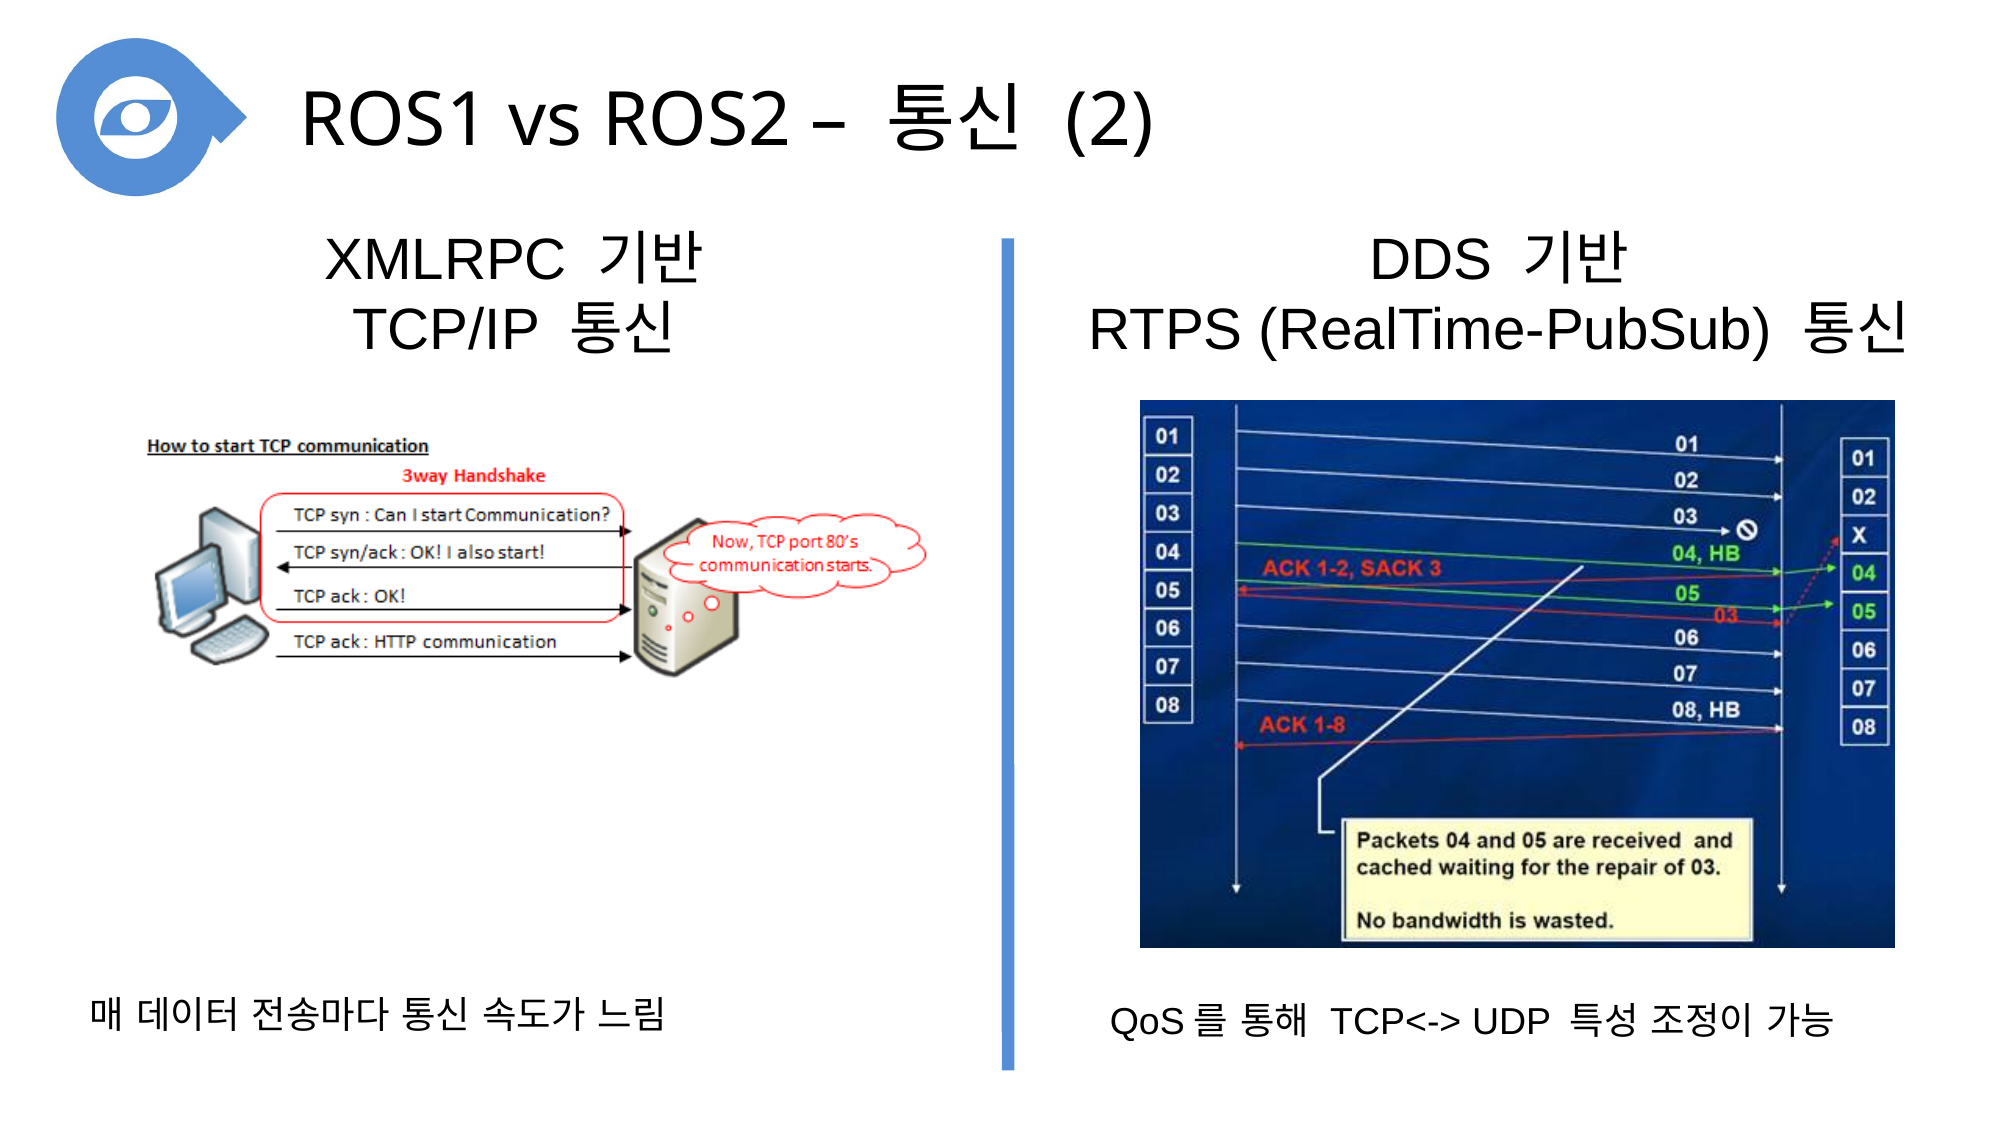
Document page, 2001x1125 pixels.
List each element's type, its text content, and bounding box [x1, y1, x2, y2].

text_box DDS 기반 RTPS (RealTime-PubSub) 통신 [1029, 213, 1969, 369]
text_box XMLRPC 기반 TCP/IP 통신 [56, 213, 973, 369]
text_box 매 데이터 전송마다 통신 속도가 느림 [75, 984, 1020, 1125]
text_box QoS를 통해 TCP<-> UDP 특성 조정이 가능 [1095, 989, 1950, 1061]
text_box ROS1 vs ROS2 – 통신 (2) [284, 62, 453, 168]
picture [134, 421, 928, 706]
picture [56, 20, 247, 211]
picture [1139, 400, 1895, 948]
